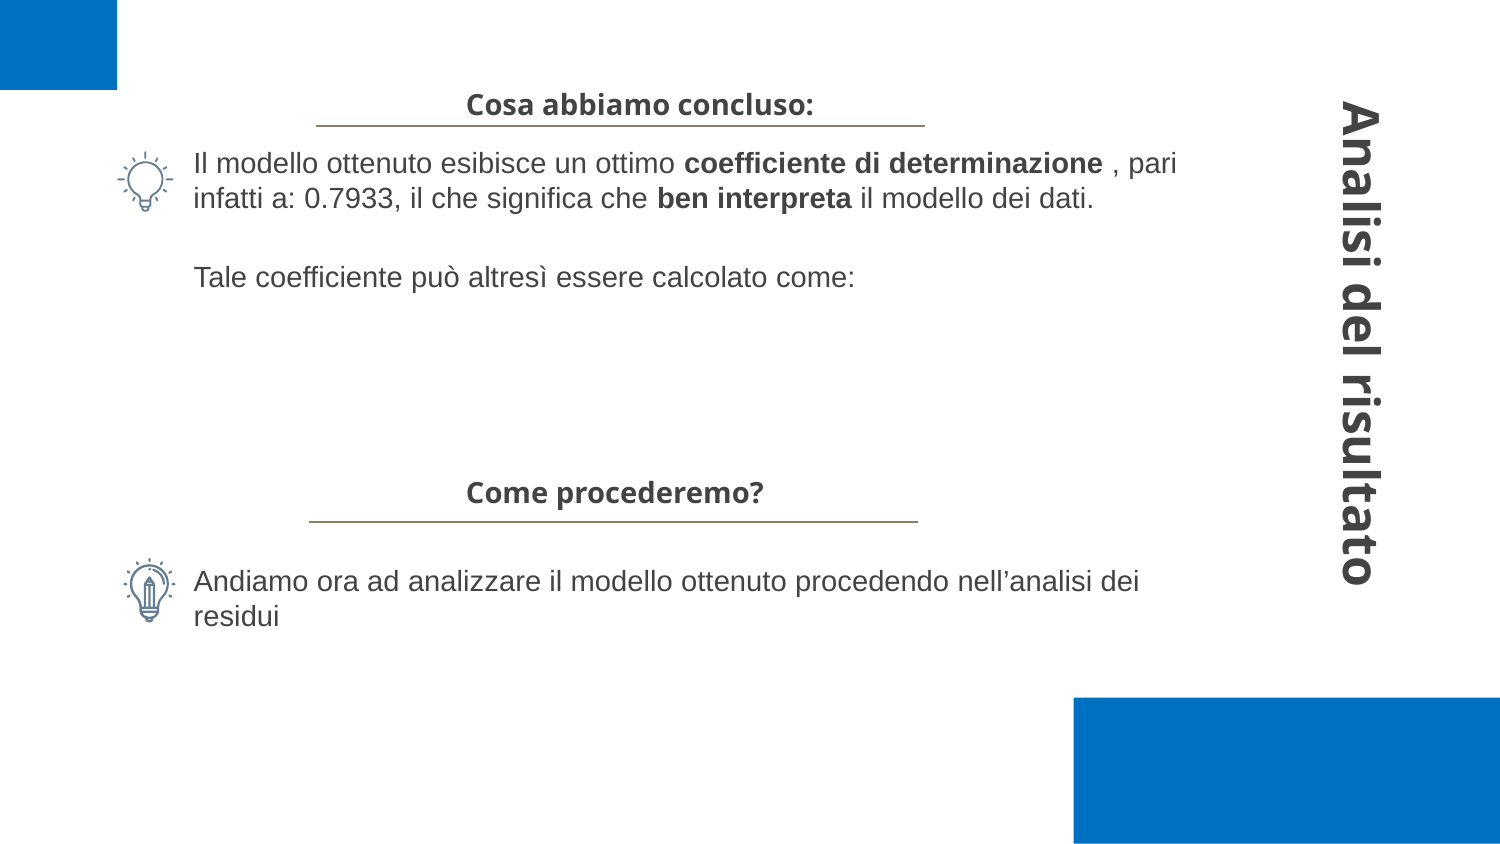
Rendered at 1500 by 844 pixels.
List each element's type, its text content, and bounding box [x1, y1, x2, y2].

text_box Il modello ottenuto esibisce un ottimo coefficiente di determinazione , pari infatti a: 0.7933, il che significa che ben interpreta il modello dei dati. [178, 137, 1255, 258]
text_box Andiamo ora ad analizzare il modello ottenuto procedendo nell’analisi dei residui [178, 554, 1156, 640]
text_box [1073, 697, 1500, 844]
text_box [116, 150, 174, 212]
title Analisi del risultato [1328, 86, 1409, 658]
text_box [0, 0, 118, 90]
text_box Come procederemo? [451, 467, 902, 517]
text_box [122, 557, 176, 623]
text_box Cosa abbiamo concluso: [451, 78, 902, 124]
